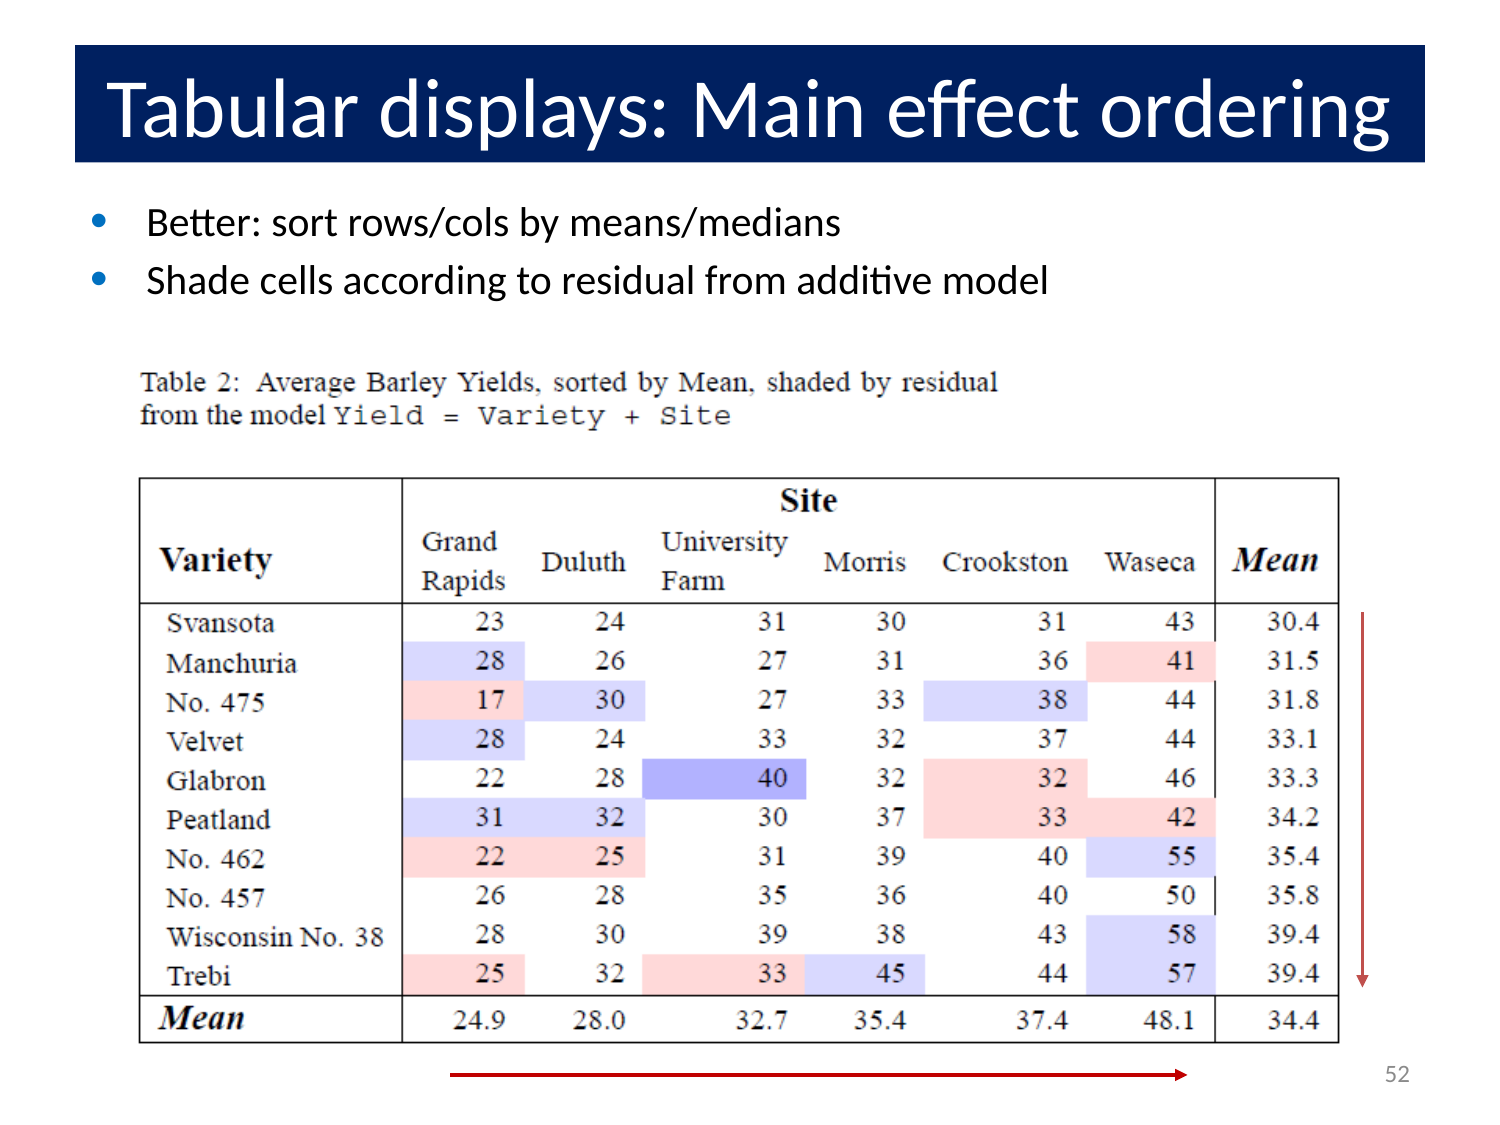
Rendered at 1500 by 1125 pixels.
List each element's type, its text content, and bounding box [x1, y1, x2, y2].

picture [124, 362, 1349, 1054]
title Tabular displays: Main effect ordering [75, 45, 1425, 163]
slide_number 52 [1074, 1042, 1425, 1103]
list Better: sort rows/cols by means/medians Shade cells according to residual from additive model [75, 187, 1425, 1025]
